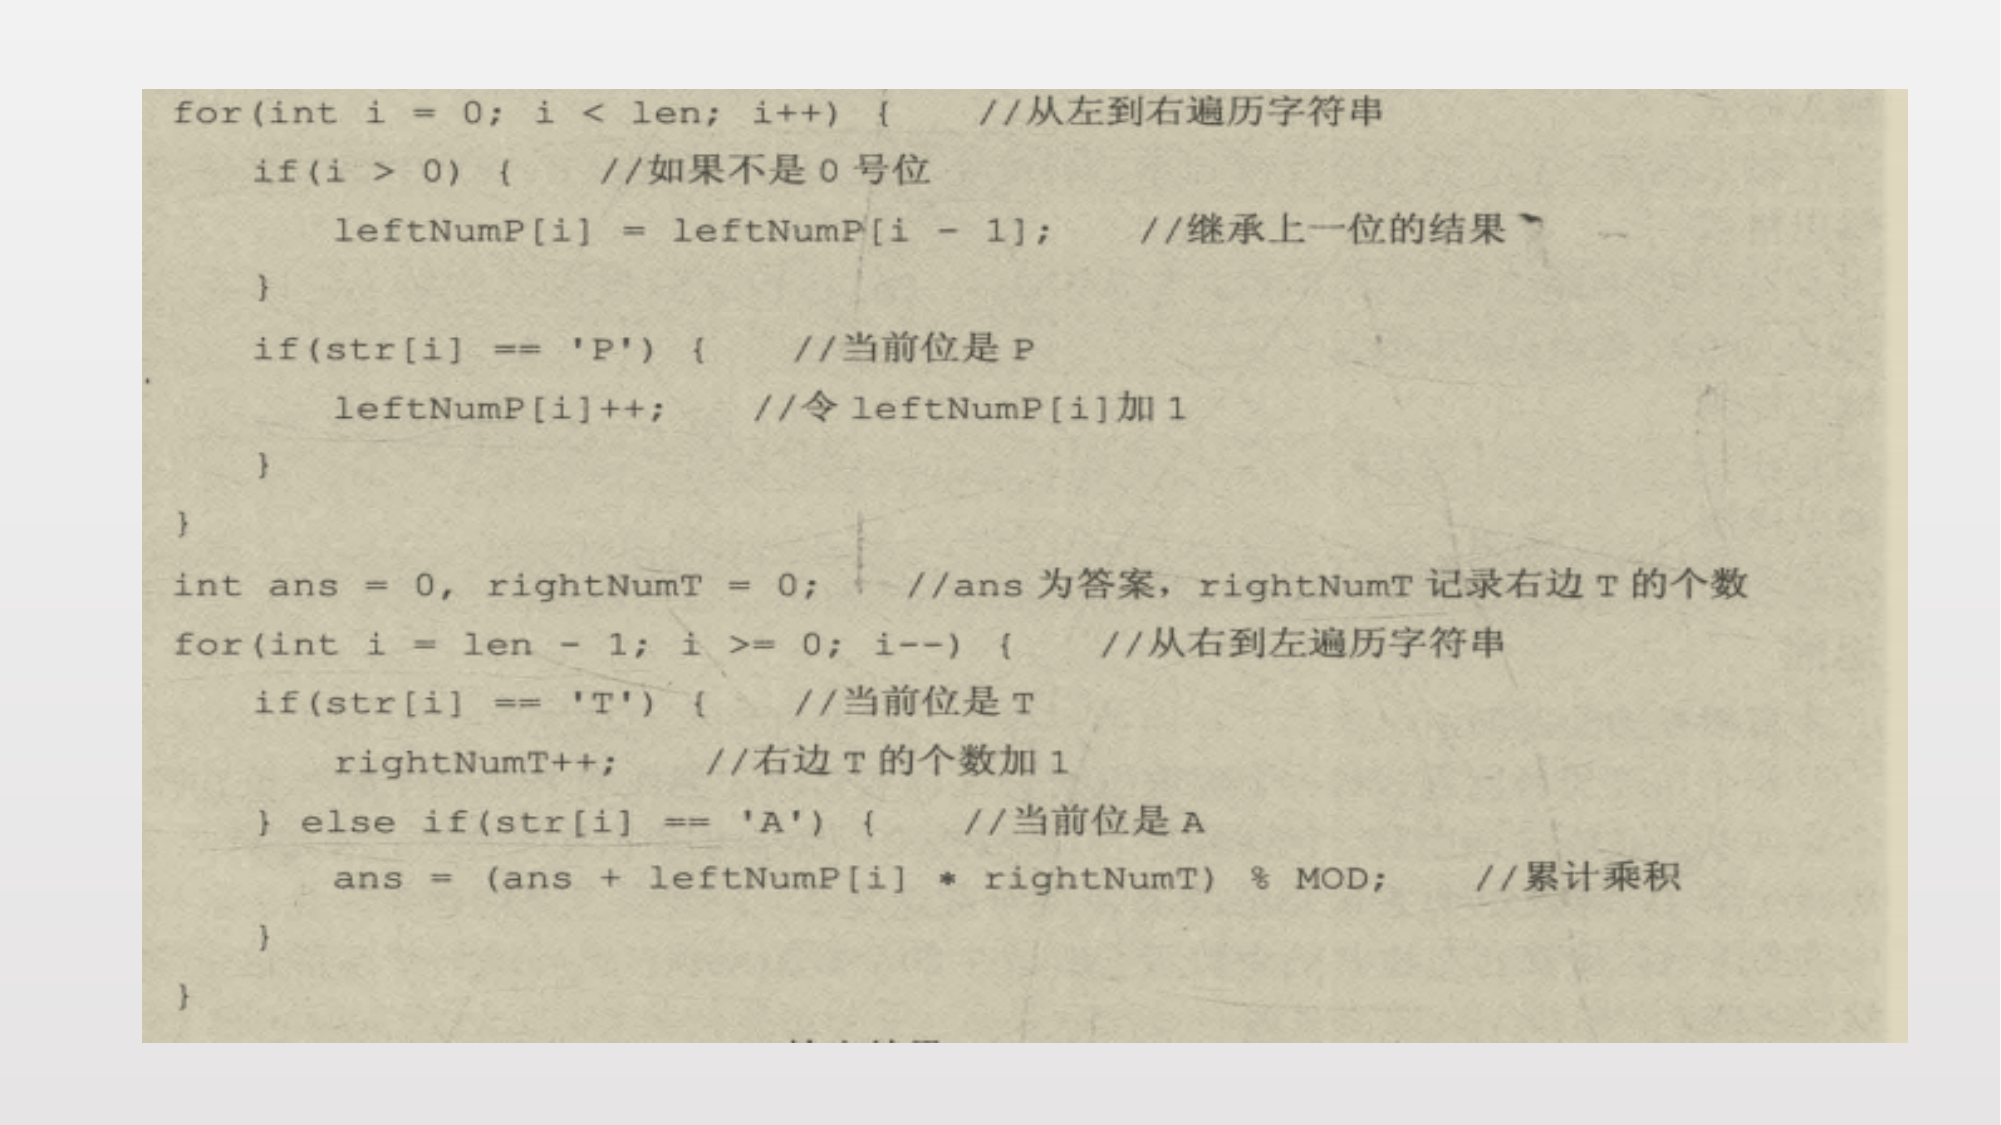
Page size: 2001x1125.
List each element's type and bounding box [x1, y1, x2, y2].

picture [142, 89, 1908, 1043]
